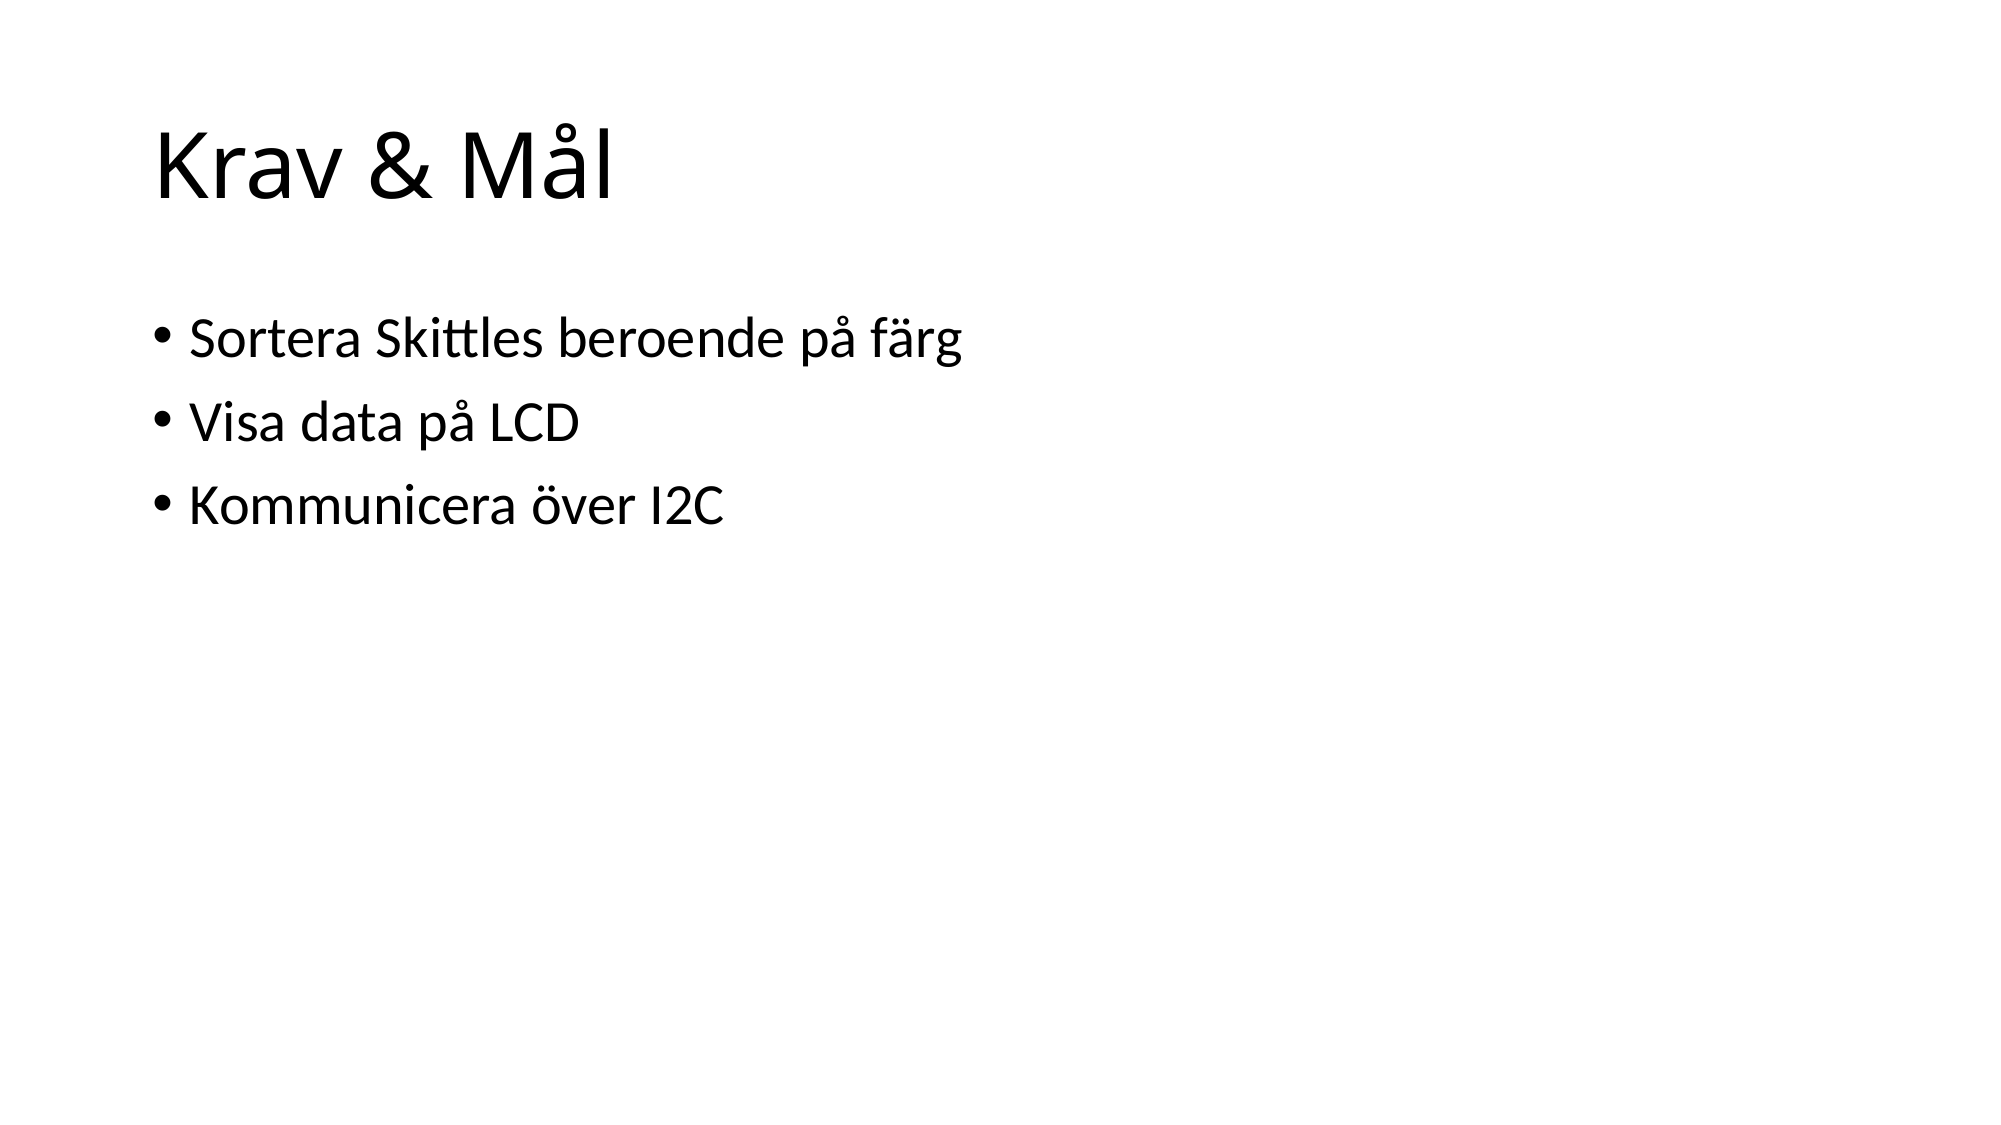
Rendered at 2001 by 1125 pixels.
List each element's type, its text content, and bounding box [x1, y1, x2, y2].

list Sortera Skittles beroende på färg Visa data på LCD Kommunicera över I2C [137, 299, 1863, 1014]
title Krav & Mål [137, 59, 1863, 278]
